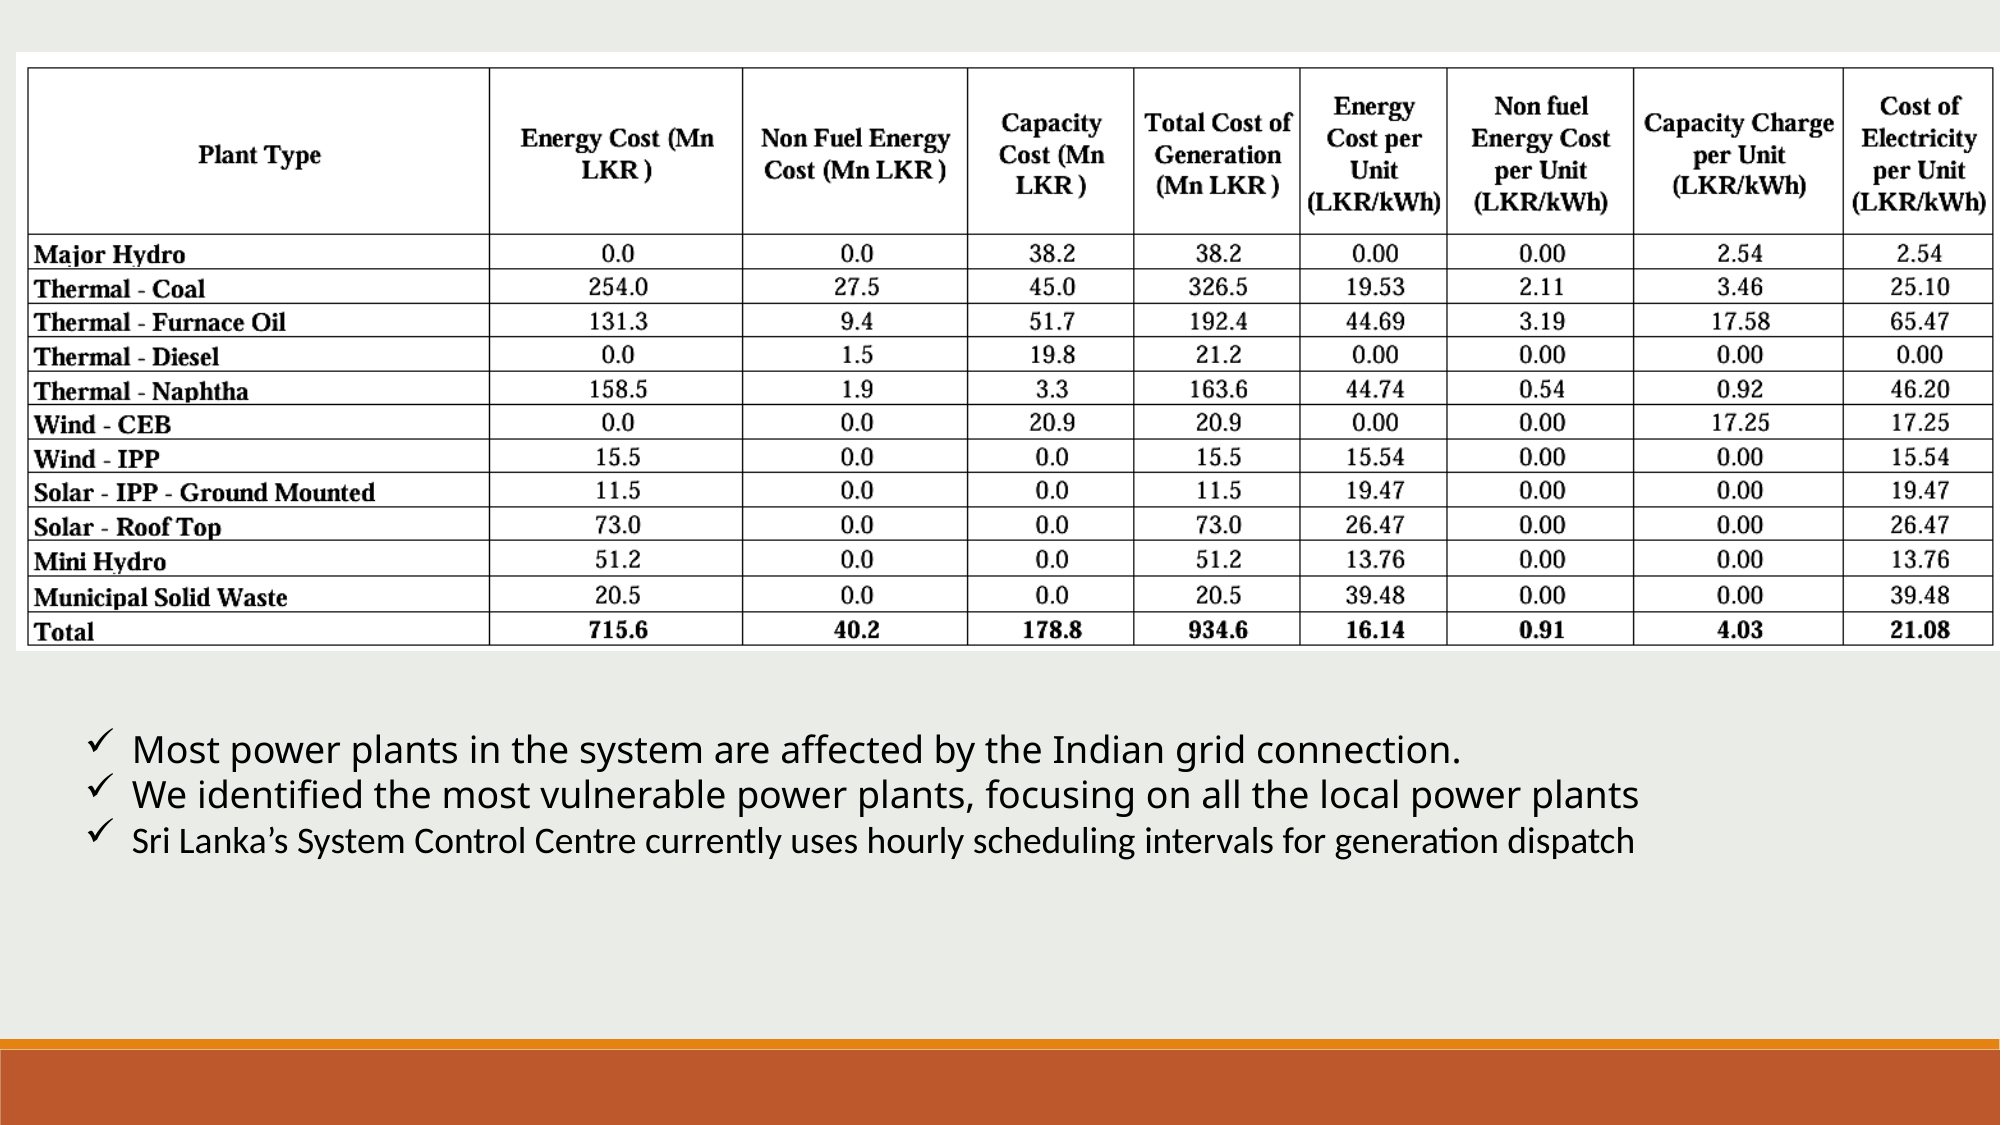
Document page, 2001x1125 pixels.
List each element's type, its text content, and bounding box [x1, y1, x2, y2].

picture [16, 51, 2000, 652]
text_box Most power plants in the system are affected by the Indian grid connection. We identified the most vulnerable power plants, focusing on all the local power plants Sri Lanka’s System Control Centre currently uses hourly scheduling intervals for generation dispatch [70, 719, 1986, 869]
